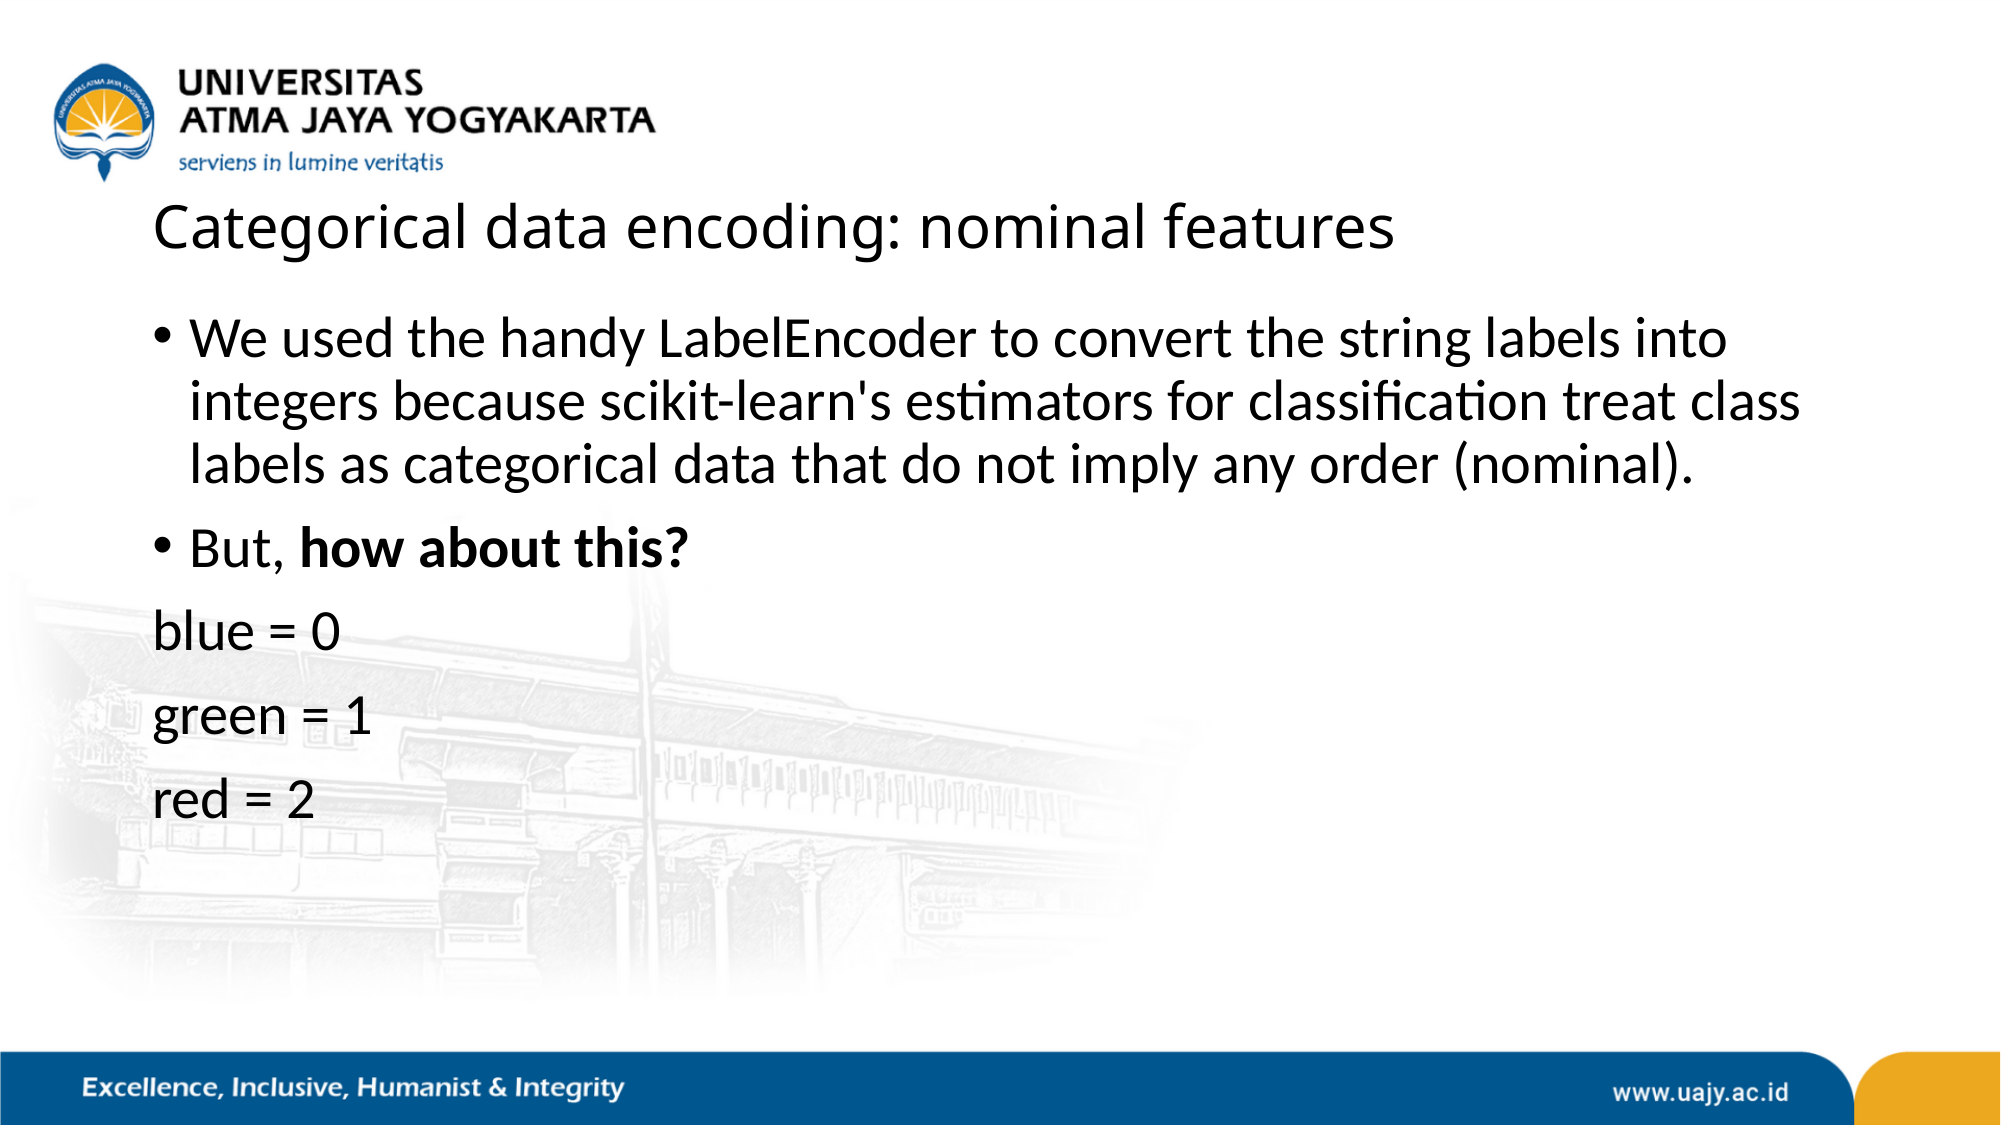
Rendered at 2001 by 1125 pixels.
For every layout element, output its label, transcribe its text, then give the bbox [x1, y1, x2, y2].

picture [0, 0, 2001, 1125]
list We used the handy LabelEncoder to convert the string labels into integers because scikit-learn's estimators for classification treat class labels as categorical data that do not imply any order (nominal). But, how about this? blue = 0 green = 1 red = 2 [137, 299, 1863, 1014]
title Categorical data encoding: nominal features [137, 189, 1863, 271]
